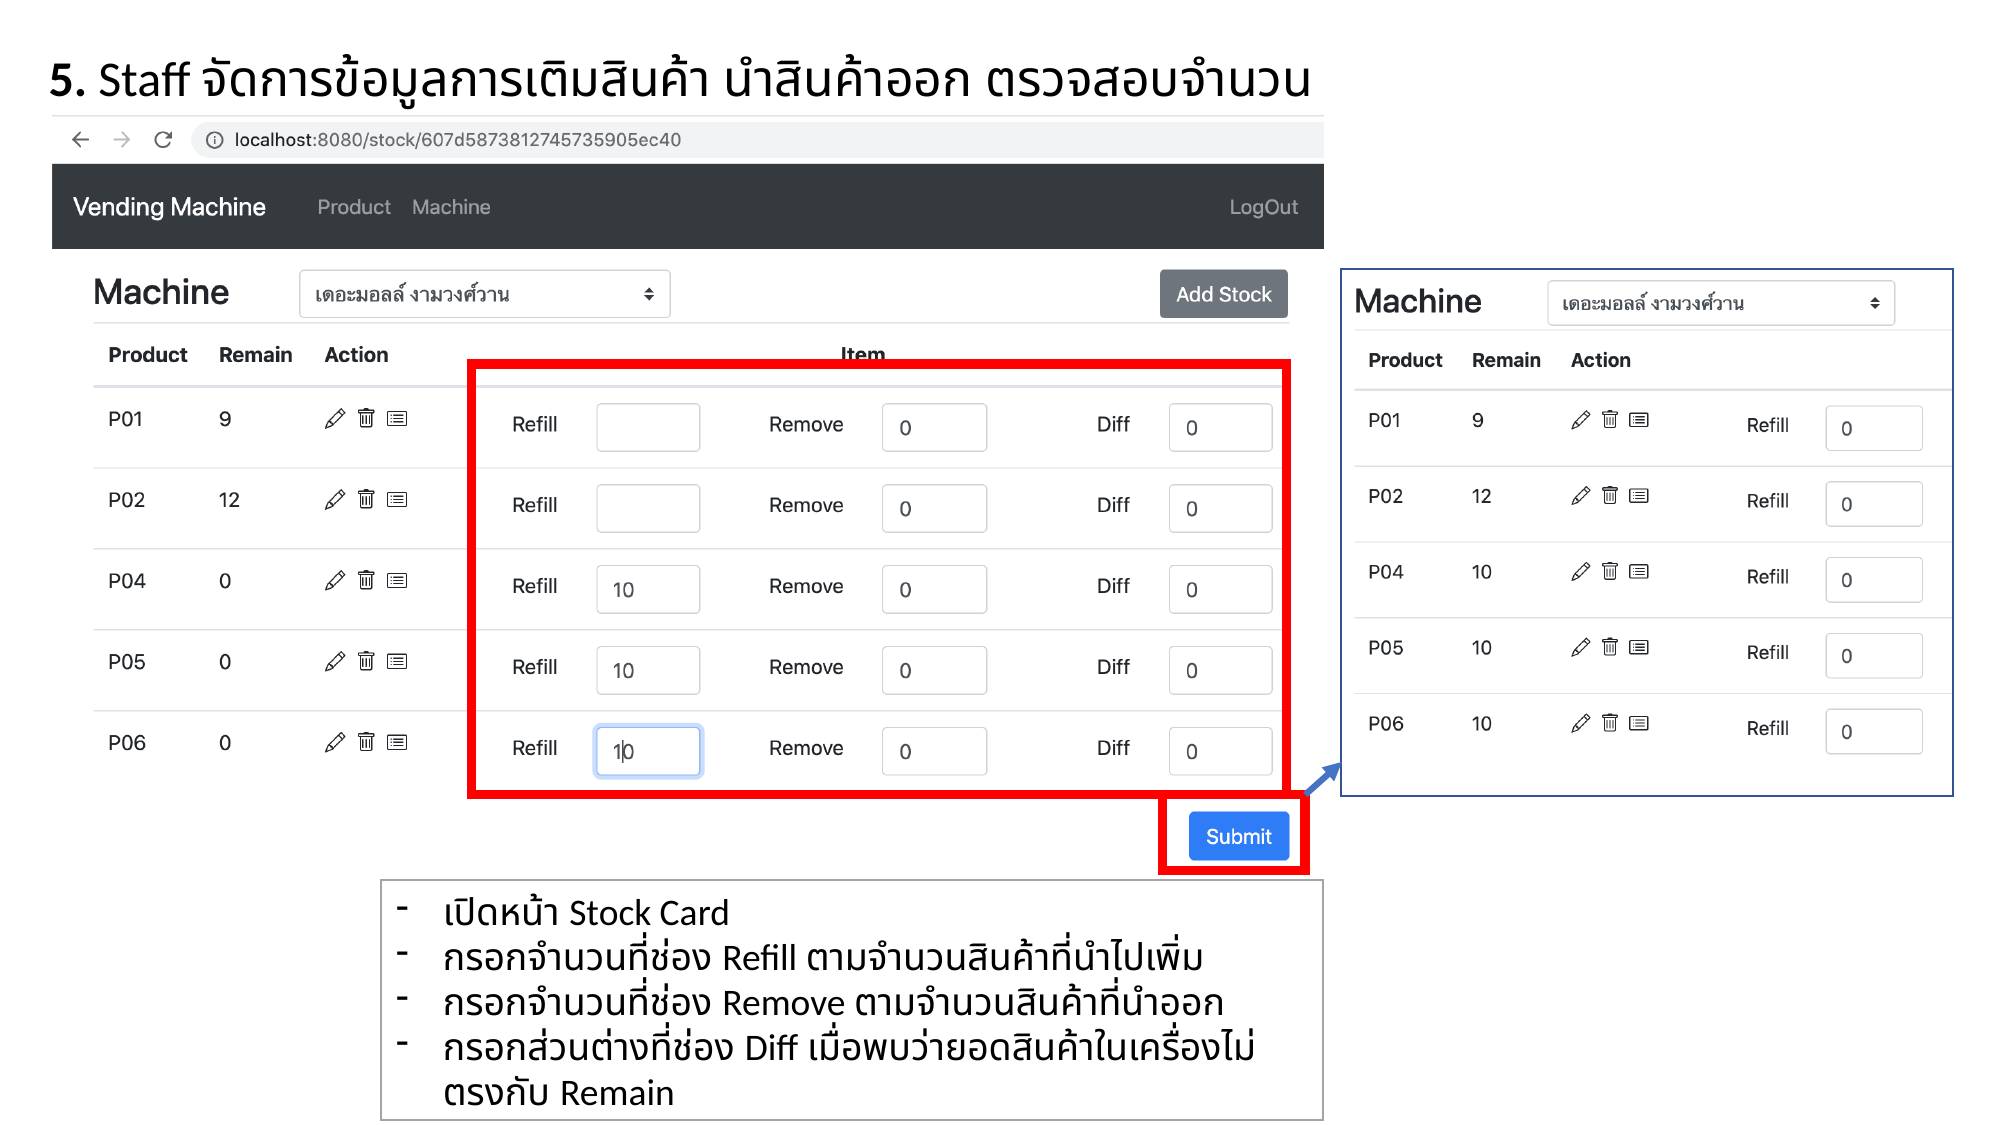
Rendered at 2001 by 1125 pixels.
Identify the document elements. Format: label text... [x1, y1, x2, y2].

text_box เปิดหน้า Stock Card กรอกจำนวนที่ช่อง Refill ตามจำนวนสินค้าที่นำไปเพิ่ม กรอกจำนวนที่ช่อง Remove ตามจำนวนสินค้าที่นำออก กรอกส่วนต่างที่ช่อง Diff เมื่อพบว่ายอดสินค้าในเครื่องไม่ตรงกับ Remain [380, 879, 1324, 1121]
text_box 5. Staff จัดการข้อมูลการเติมสินค้า นำสินค้าออก ตรวจสอบจำนวน [0, 39, 2000, 115]
picture [1341, 269, 1953, 795]
text_box [1161, 865, 1306, 871]
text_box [1305, 761, 1342, 795]
picture [52, 115, 1324, 865]
